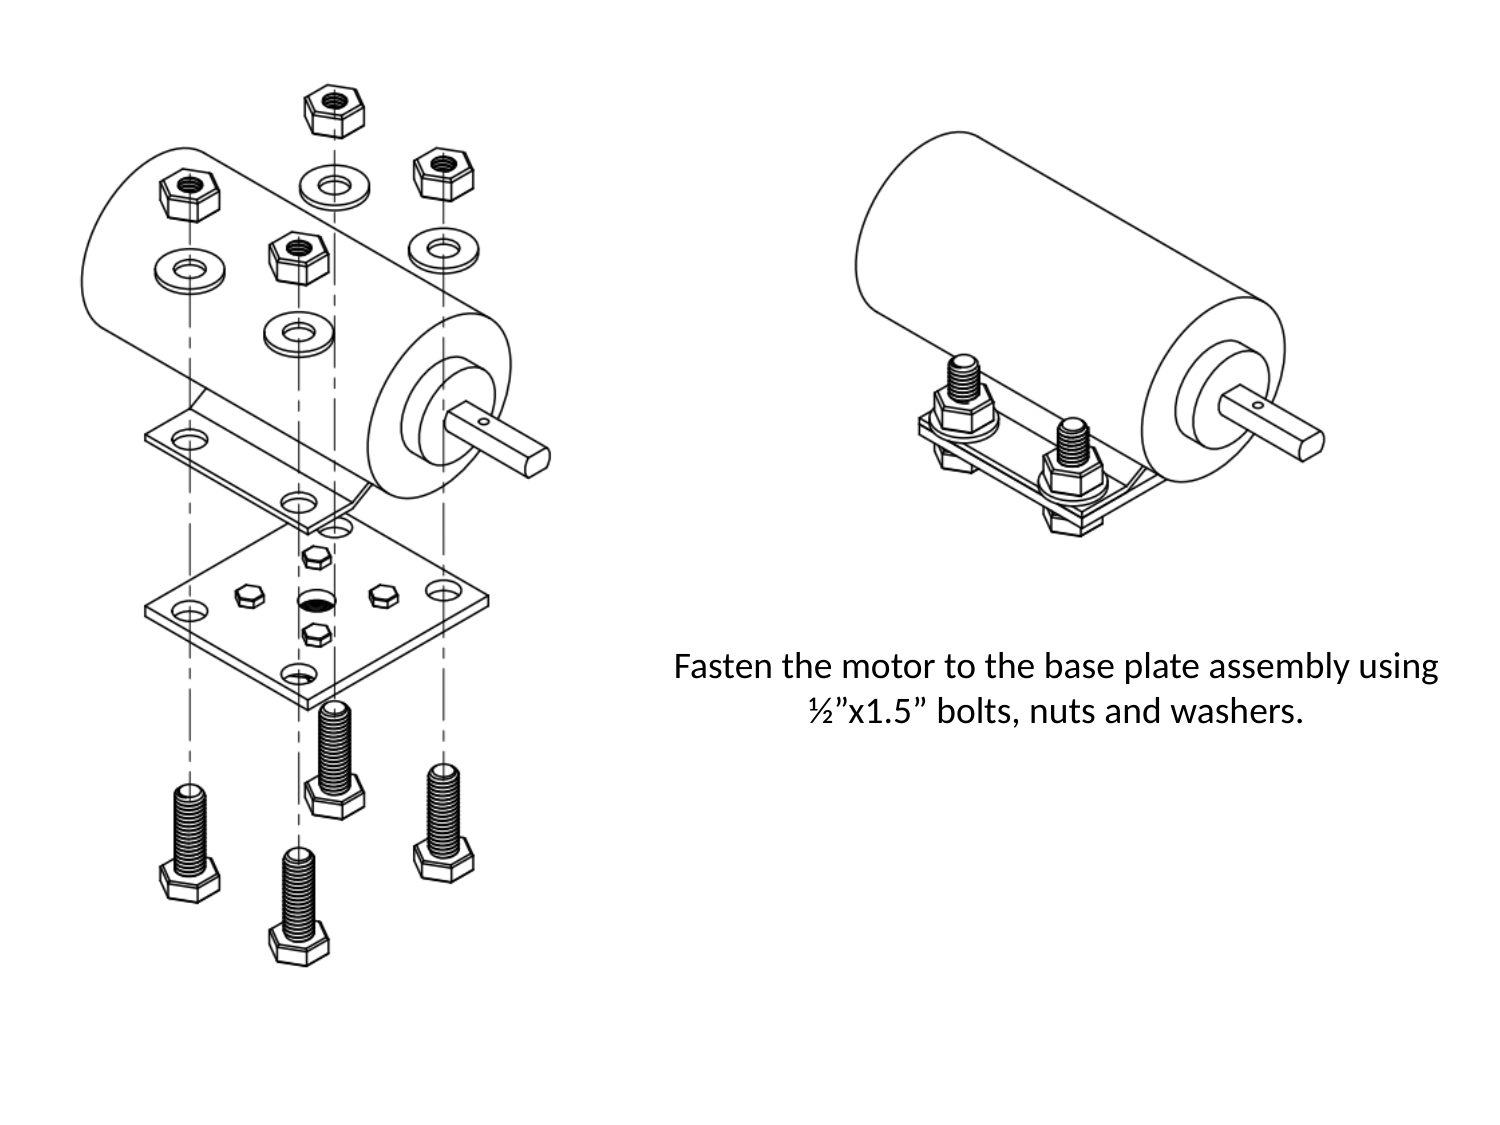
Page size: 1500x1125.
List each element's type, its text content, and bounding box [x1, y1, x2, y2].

text_box Fasten the motor to the base plate assembly using ½”x1.5” bolts, nuts and washers. [634, 633, 1480, 739]
picture [68, 49, 576, 1000]
picture [827, 105, 1346, 554]
